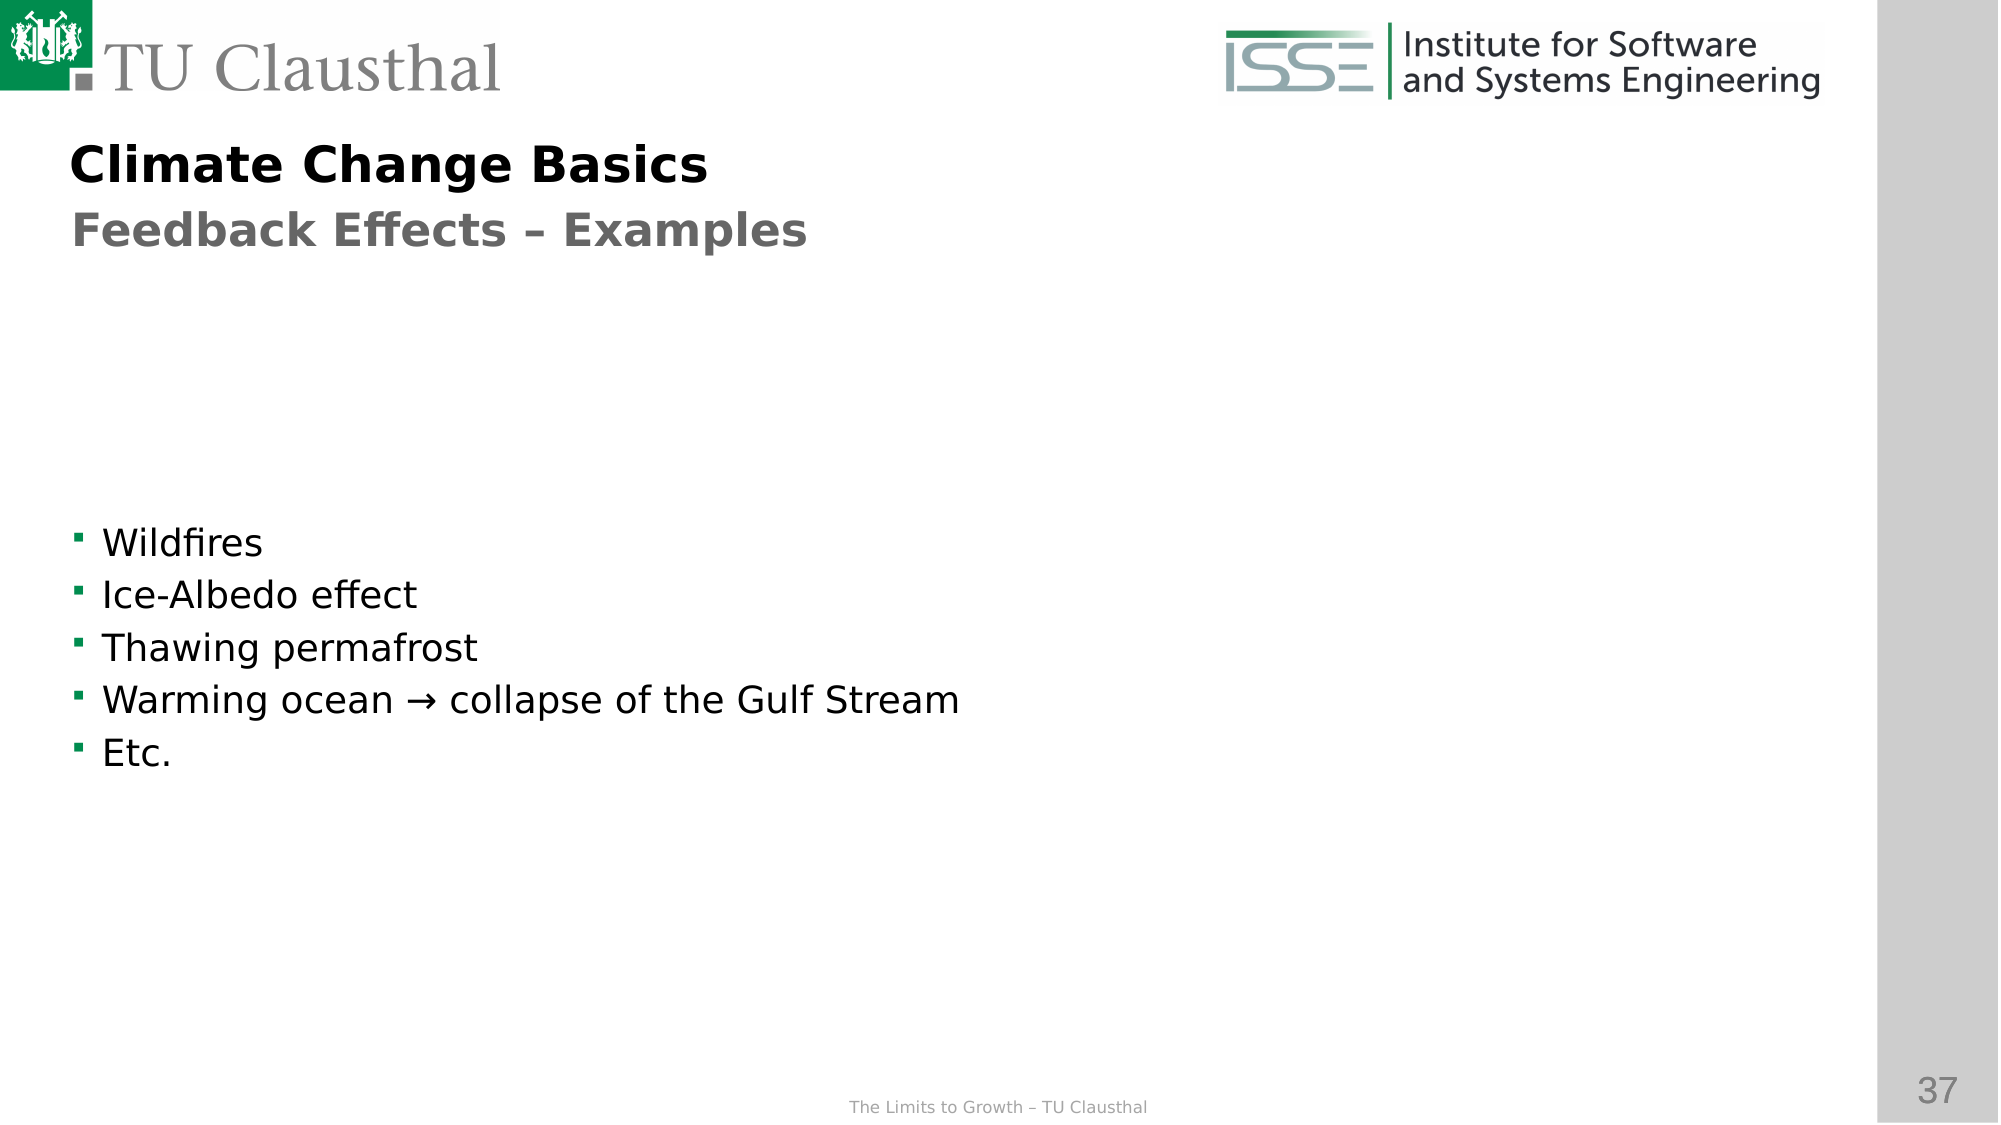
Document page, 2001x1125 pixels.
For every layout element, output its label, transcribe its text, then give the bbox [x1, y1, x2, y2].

picture [0, 0, 500, 91]
text_box Feedback Effects – Examples [70, 188, 1769, 269]
text_box Climate Change Basics [55, 125, 1817, 206]
text_box Wildfires Ice-Albedo effect Thawing permafrost Warming ocean → collapse of the Gulf Stream Etc. [55, 208, 1817, 1033]
picture [1218, 22, 1825, 106]
